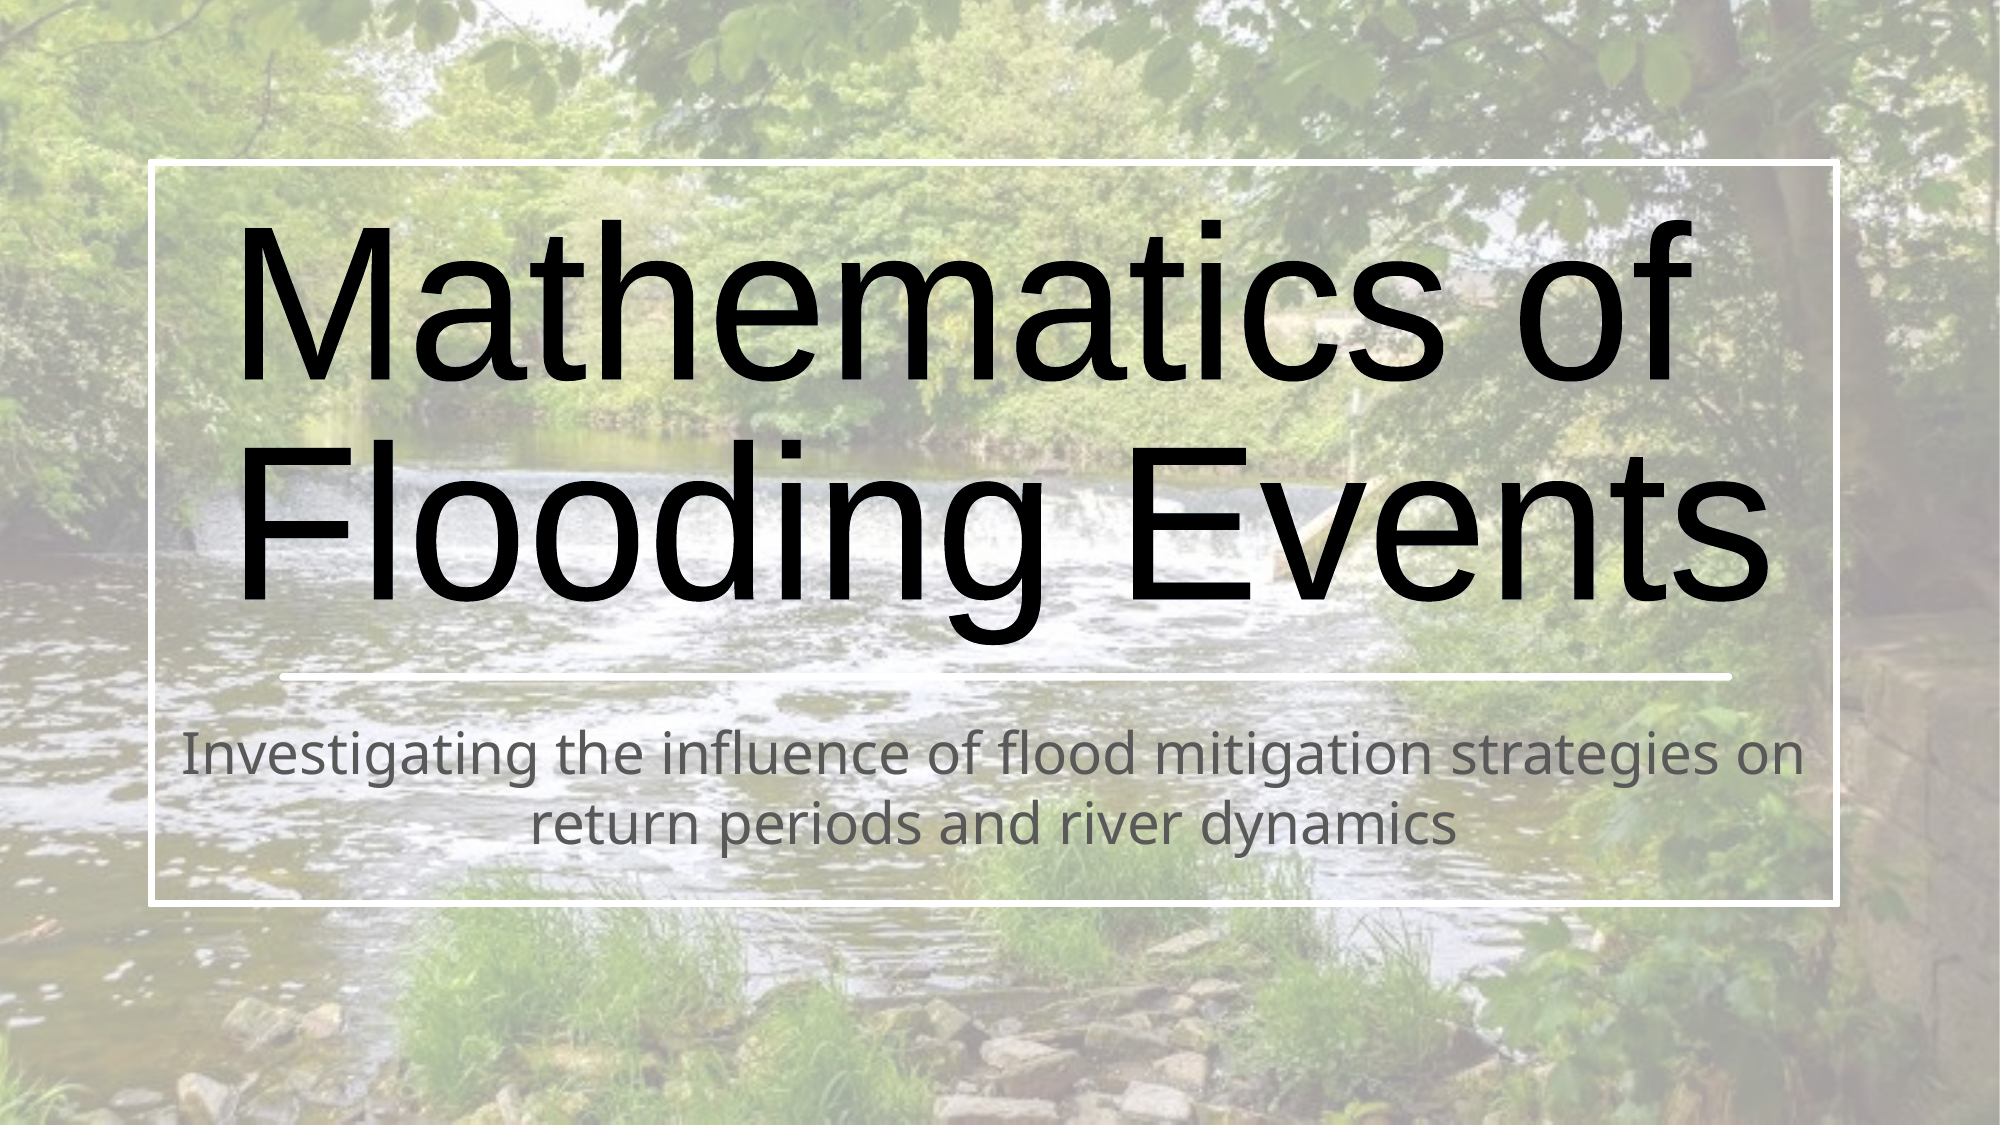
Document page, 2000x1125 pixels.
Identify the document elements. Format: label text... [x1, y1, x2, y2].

text_box [149, 160, 1839, 906]
text_box [279, 673, 1733, 681]
title Investigating the influence of flood mitigation strategies on return periods and river dynamics [154, 550, 1834, 846]
